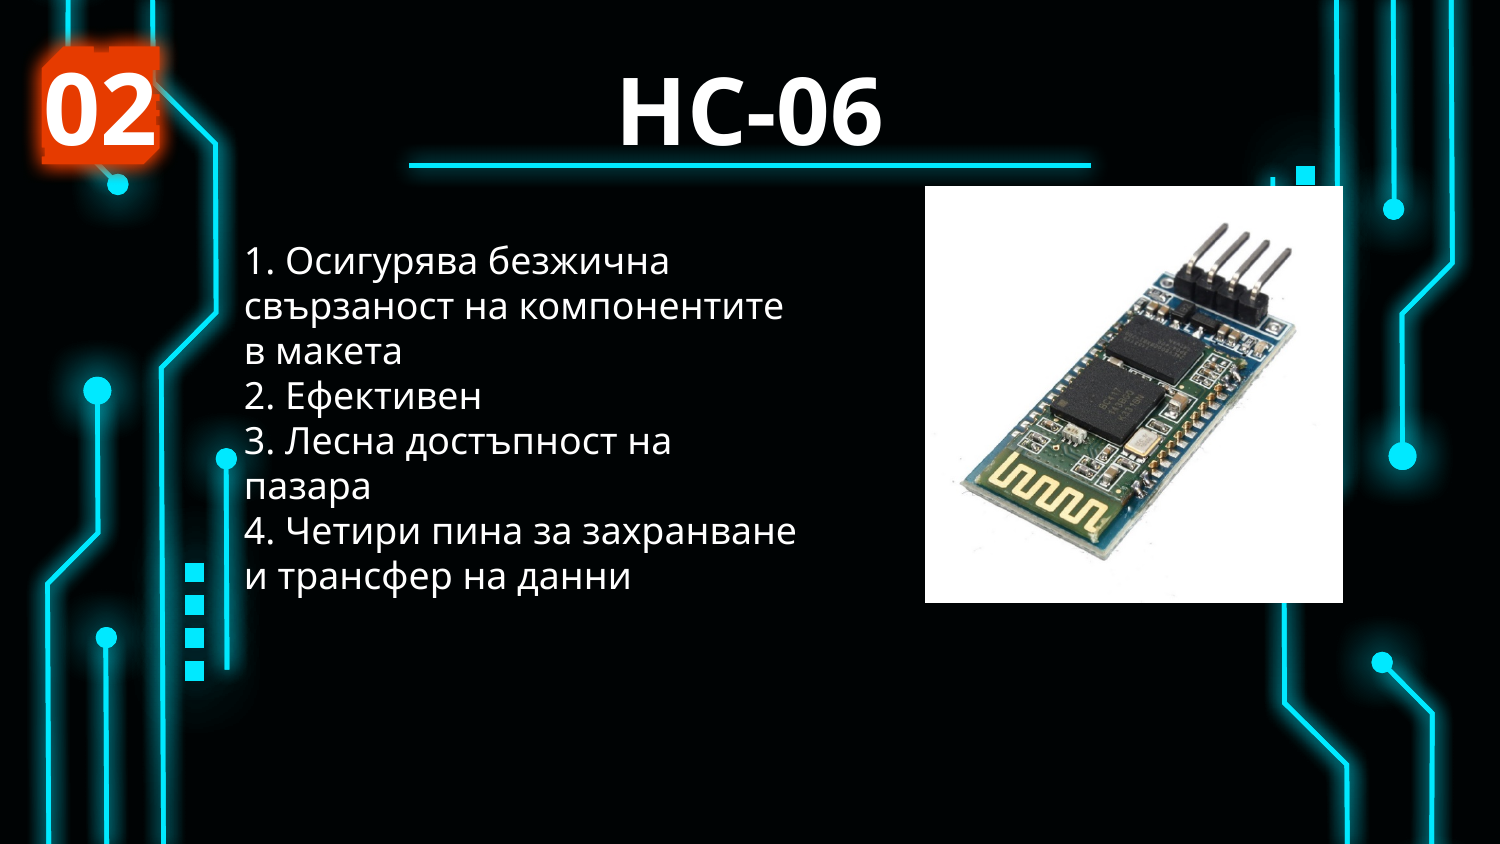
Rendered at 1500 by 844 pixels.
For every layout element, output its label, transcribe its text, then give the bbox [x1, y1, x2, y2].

title 02 [0, 37, 489, 174]
picture [925, 186, 1343, 604]
title HC-06 [489, 52, 1138, 165]
text_box 1. Осигурява безжична свързаност на компонентите в макета 2. Ефективен 3. Лесна достъпност на пазара 4. Четири пина за захранване и трансфер на данни [229, 229, 817, 605]
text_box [41, 46, 160, 165]
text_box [489, 148, 1098, 165]
